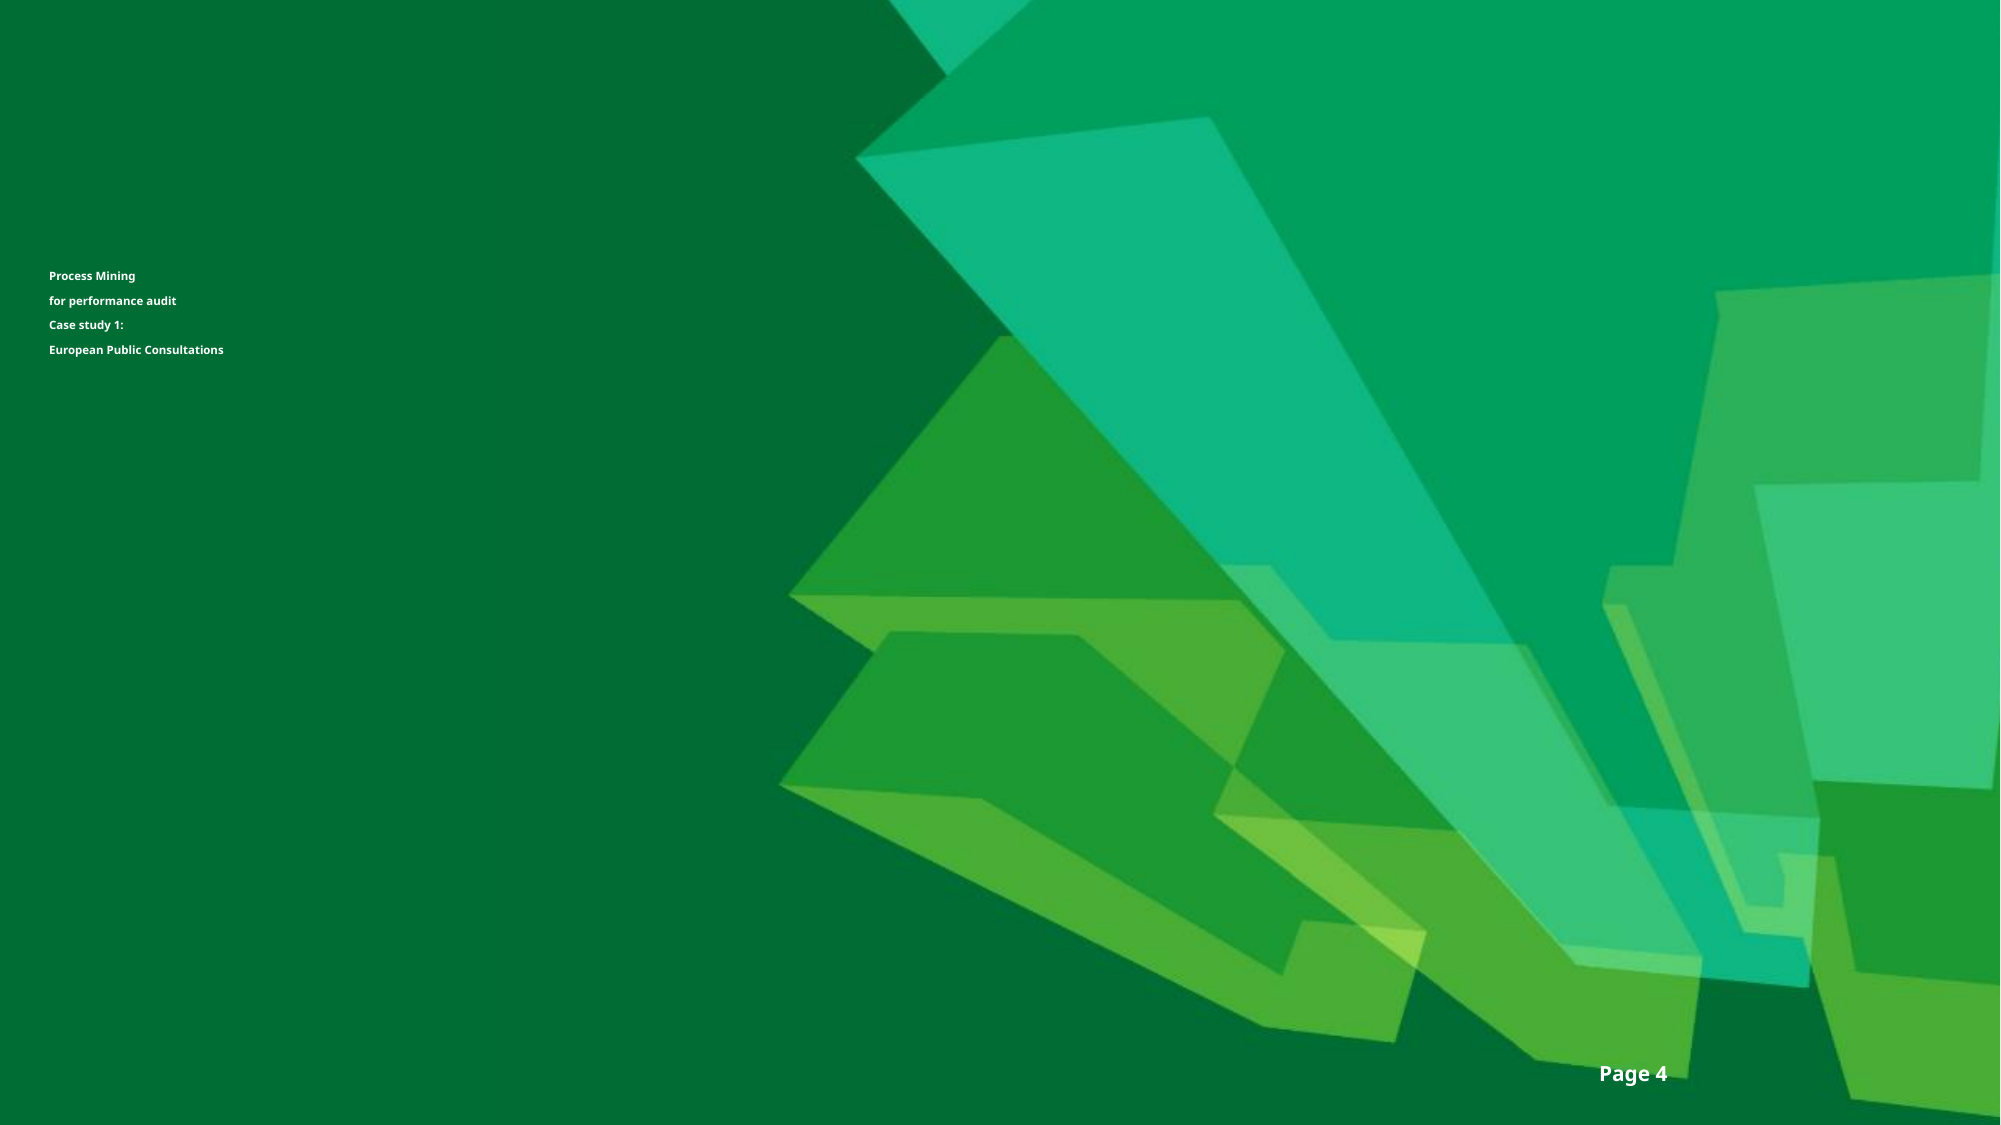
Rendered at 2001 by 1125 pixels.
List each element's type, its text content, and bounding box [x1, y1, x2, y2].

title Process Mining for performance audit Case study 1: European Public Consultations [49, 270, 1373, 360]
text_box Page 4 [1372, 1053, 1668, 1096]
picture [496, 0, 2001, 1125]
